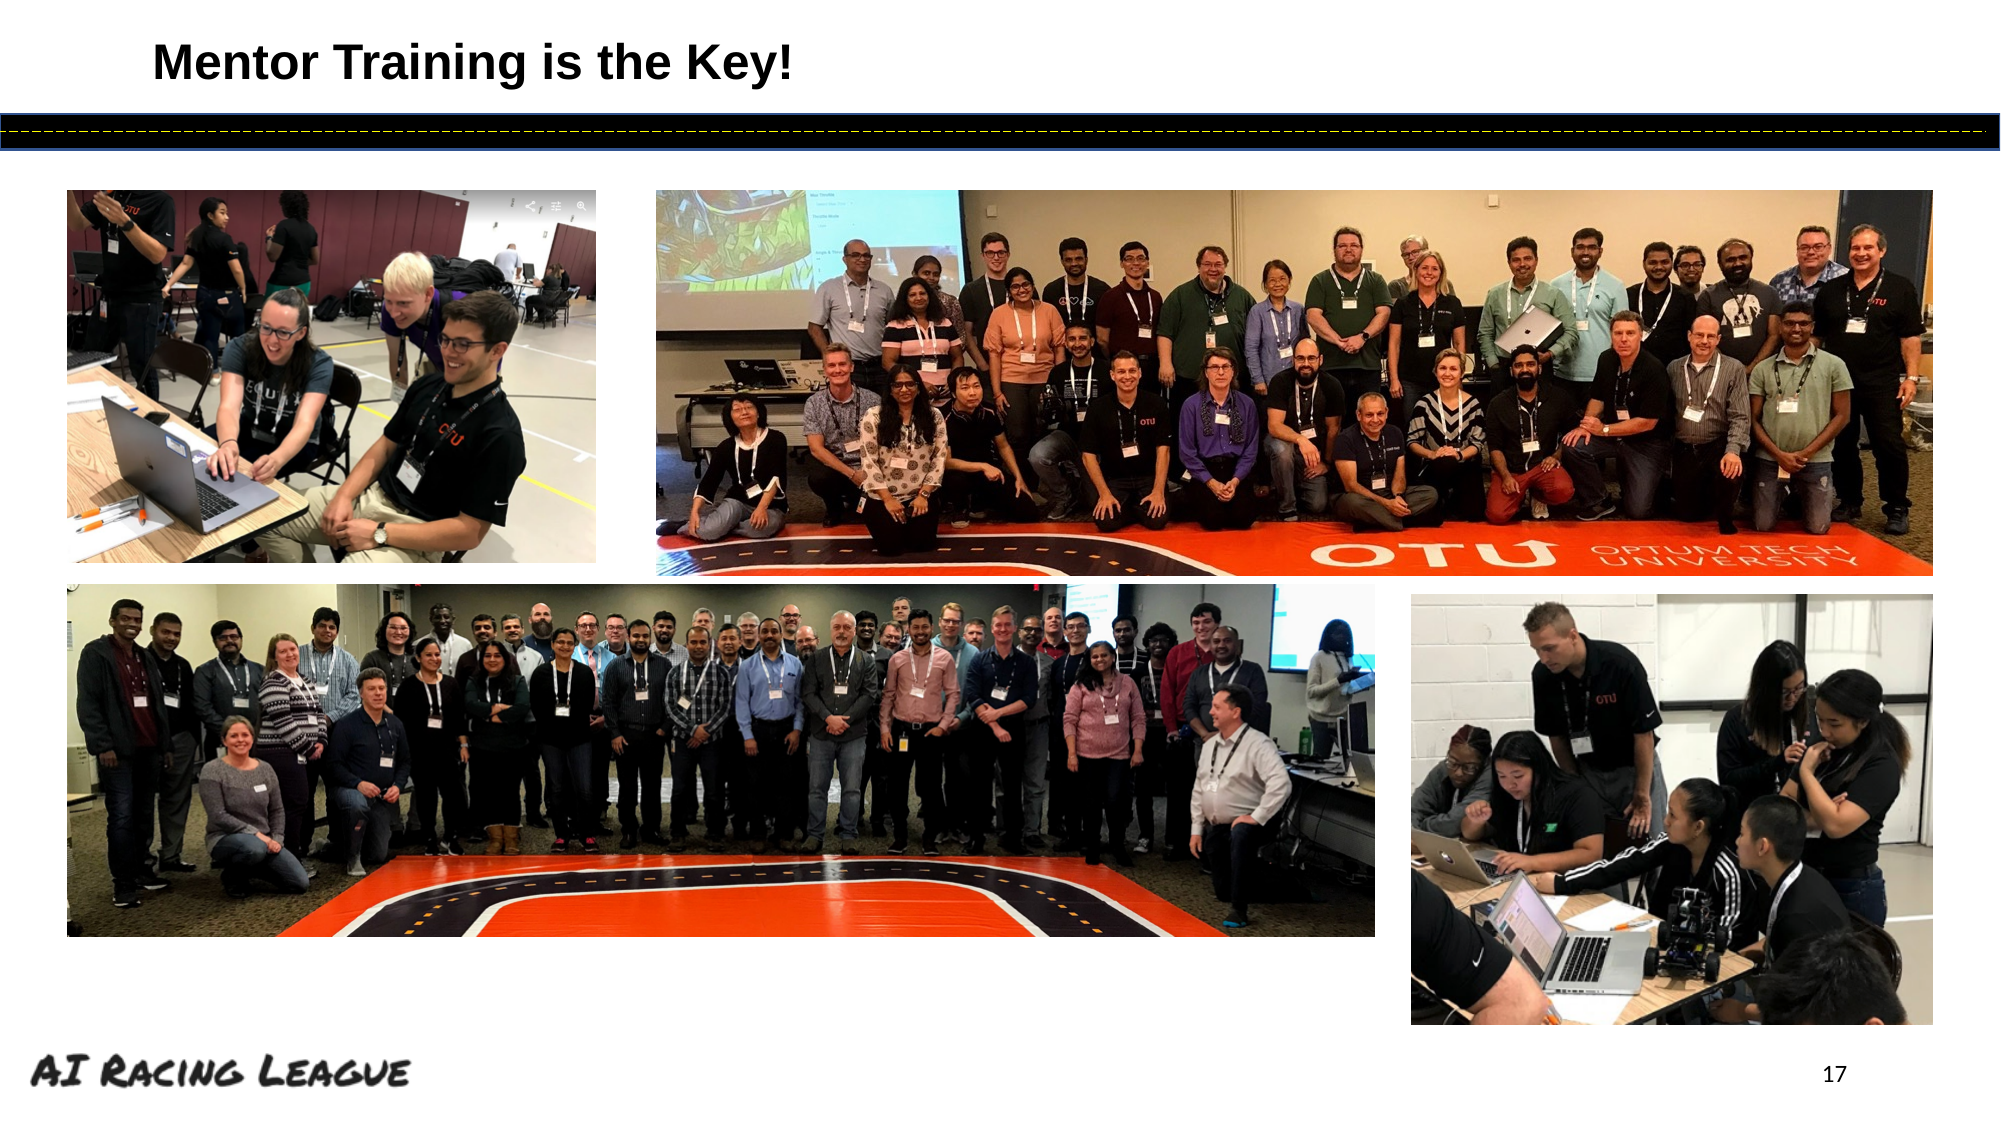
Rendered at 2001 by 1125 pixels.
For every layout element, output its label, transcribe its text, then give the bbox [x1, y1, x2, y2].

picture [656, 190, 1933, 576]
picture [67, 190, 596, 563]
title Mentor Training is the Key! [137, 24, 1863, 103]
picture [67, 584, 1375, 937]
slide_number 17 [1412, 1042, 1863, 1103]
picture [1411, 594, 1933, 1025]
picture [29, 1049, 415, 1096]
